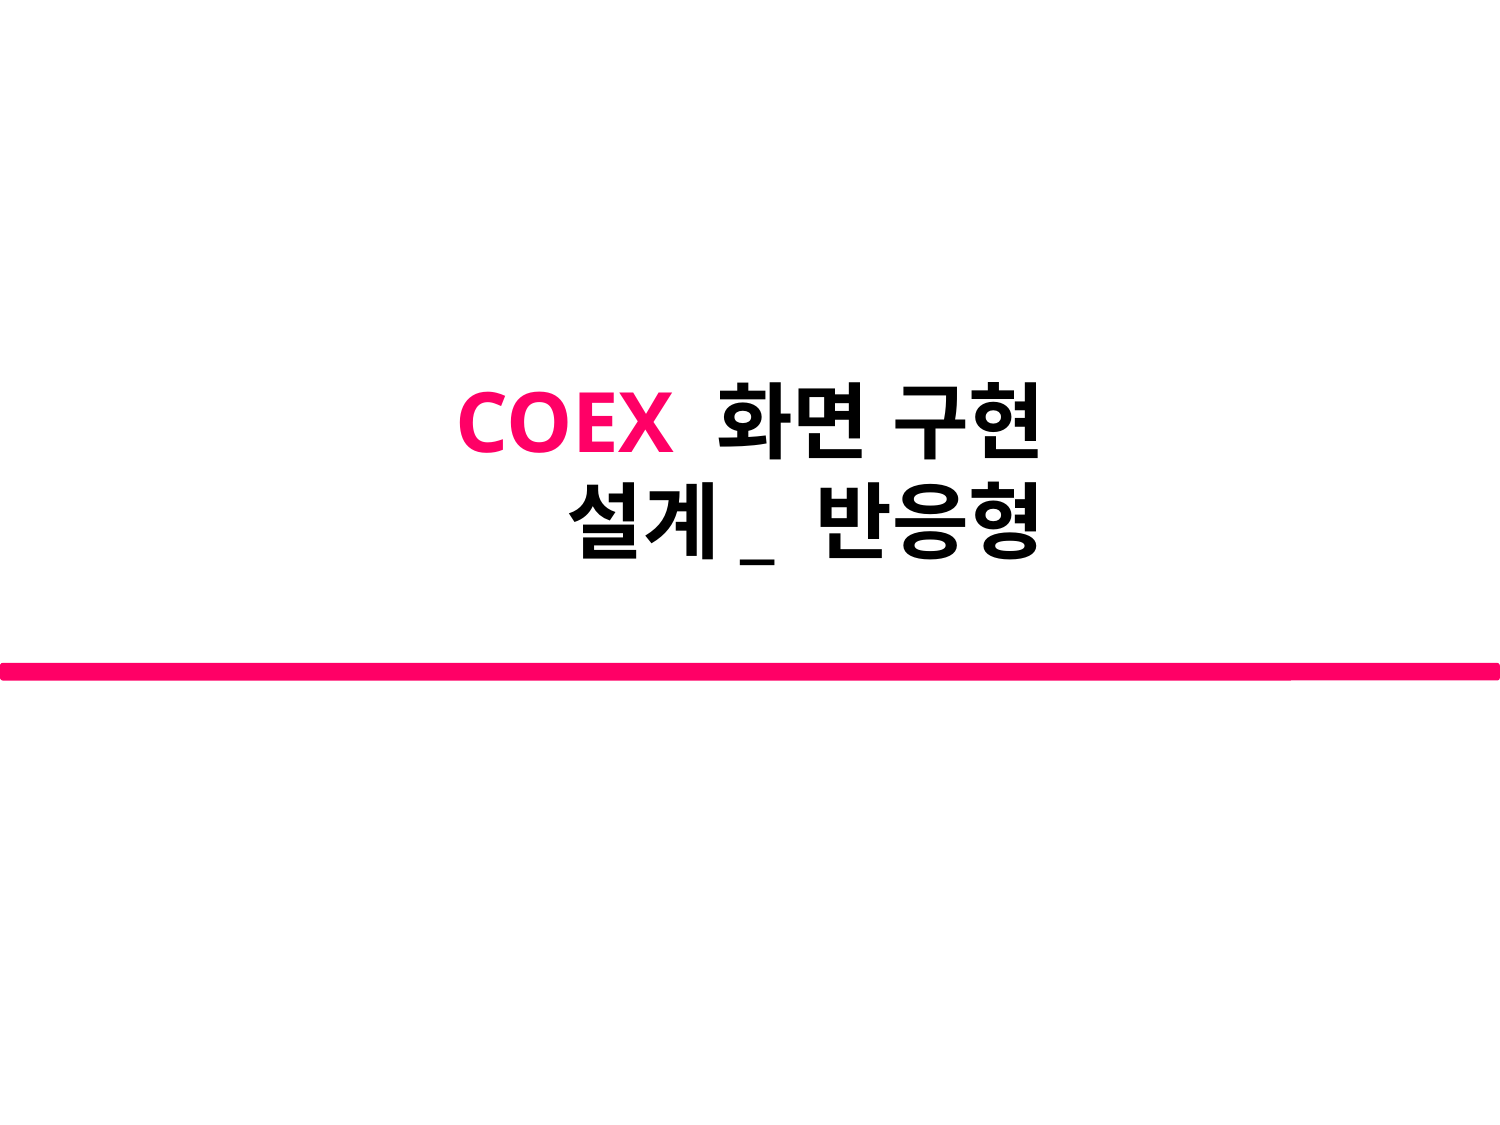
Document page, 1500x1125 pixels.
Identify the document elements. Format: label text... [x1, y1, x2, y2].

text_box COEX 화면 구현 설계_ 반응형 [439, 361, 1060, 577]
text_box [0, 660, 1500, 683]
